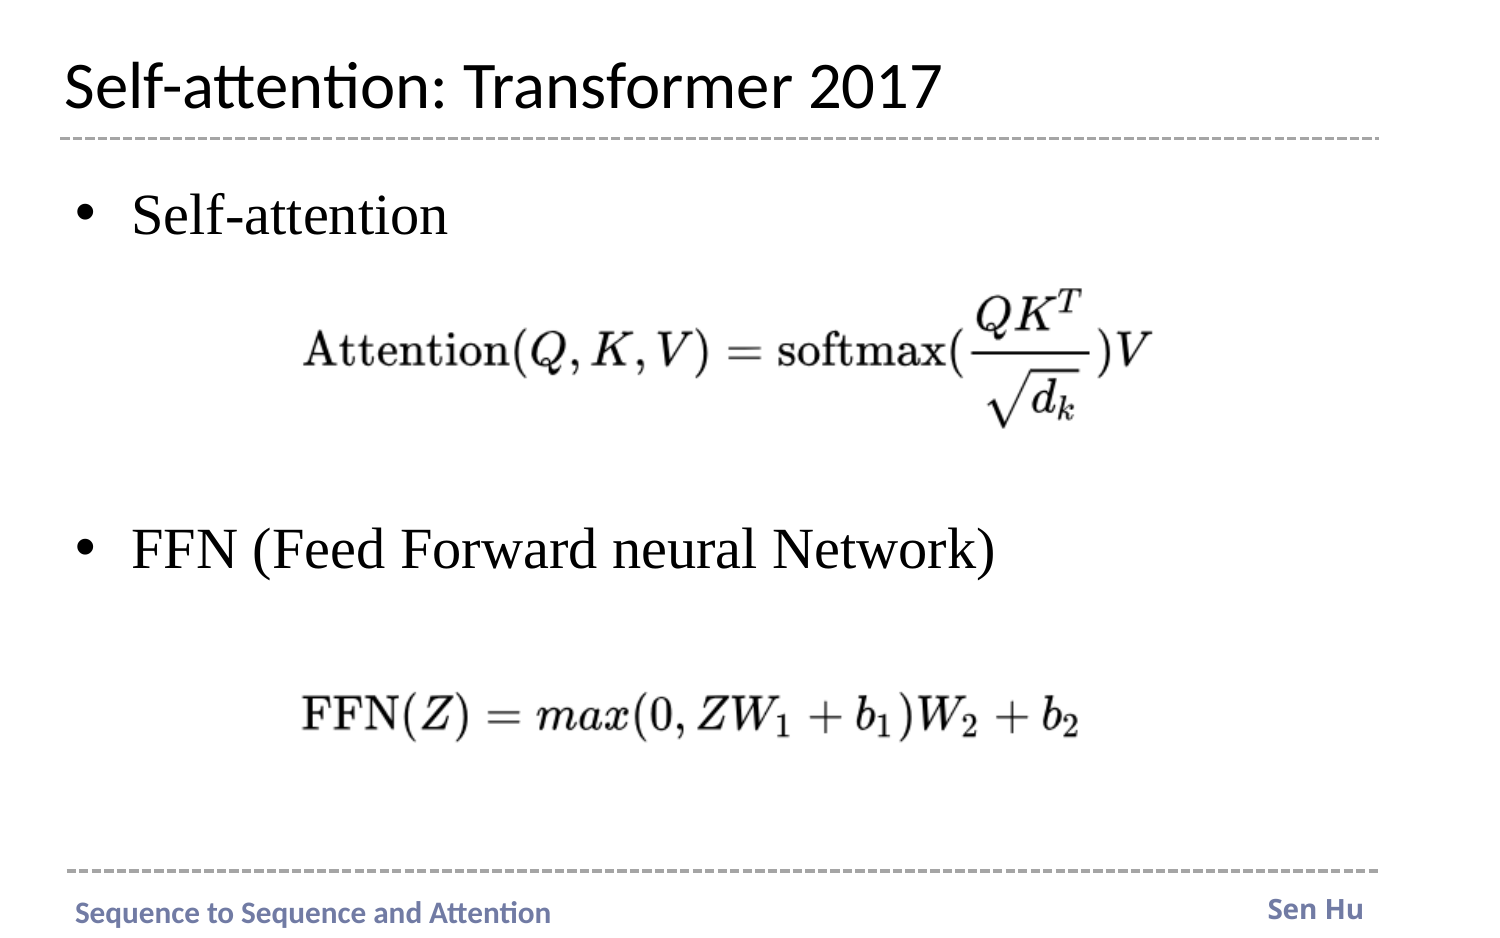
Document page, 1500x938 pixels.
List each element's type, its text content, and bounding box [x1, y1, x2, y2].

picture [277, 667, 1095, 762]
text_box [60, 884, 1379, 938]
list Self-attention FFN (Feed Forward neural Network) [60, 176, 1379, 850]
title Self-attention: Transformer 2017 [49, 34, 1289, 139]
picture [277, 276, 1169, 443]
